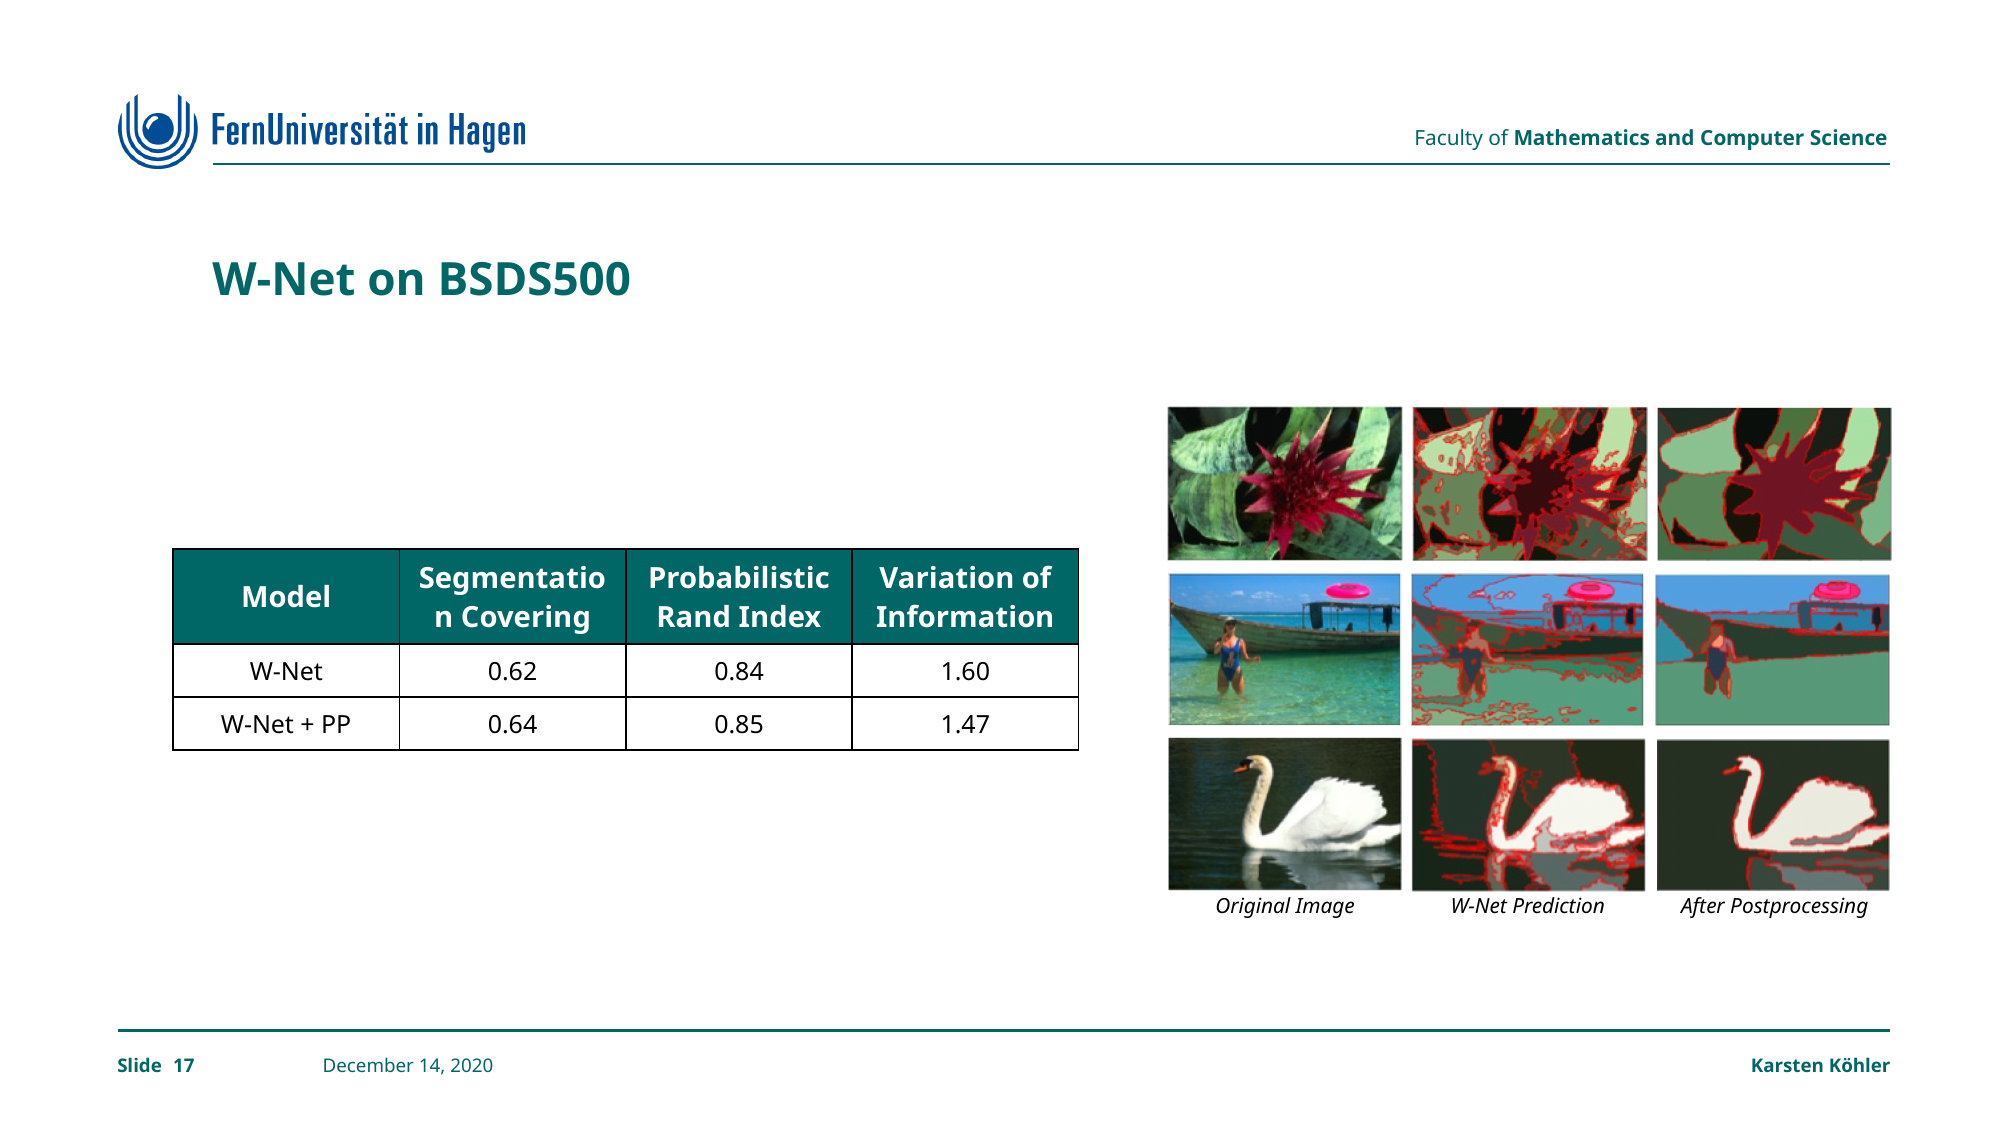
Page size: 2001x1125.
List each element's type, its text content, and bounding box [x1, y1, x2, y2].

picture [1656, 739, 1891, 891]
table_header Probabilistic Rand Index [627, 550, 851, 643]
text_box After Postprocessing [1660, 898, 1890, 932]
picture [1167, 571, 1403, 726]
table_header Variation of Information [853, 550, 1078, 643]
slide_number 17 [173, 1054, 280, 1094]
table_cell 1.47 [853, 698, 1078, 749]
title W-Net on BSDS500 [212, 249, 1890, 315]
table_cell W-Net + PP [174, 698, 399, 749]
picture [1411, 738, 1646, 892]
picture [1167, 406, 1404, 561]
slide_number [322, 1054, 528, 1094]
text_box W-Net Prediction [1439, 900, 1616, 932]
picture [1412, 406, 1649, 561]
table_cell W-Net [174, 645, 399, 696]
table_header Segmentation Covering [400, 550, 625, 643]
picture [118, 94, 525, 169]
picture [1168, 737, 1402, 891]
footer Karsten Köhler [595, 1054, 1891, 1094]
text_box Original Image [1197, 899, 1373, 932]
table_cell 0.62 [400, 645, 625, 696]
table_header Model [174, 550, 399, 643]
picture [1657, 406, 1892, 561]
picture [1655, 573, 1890, 726]
table_cell 0.85 [627, 698, 851, 749]
table_cell 0.64 [400, 698, 625, 749]
table_cell 1.60 [853, 645, 1078, 696]
picture [1411, 573, 1644, 726]
table_cell 0.84 [627, 645, 851, 696]
